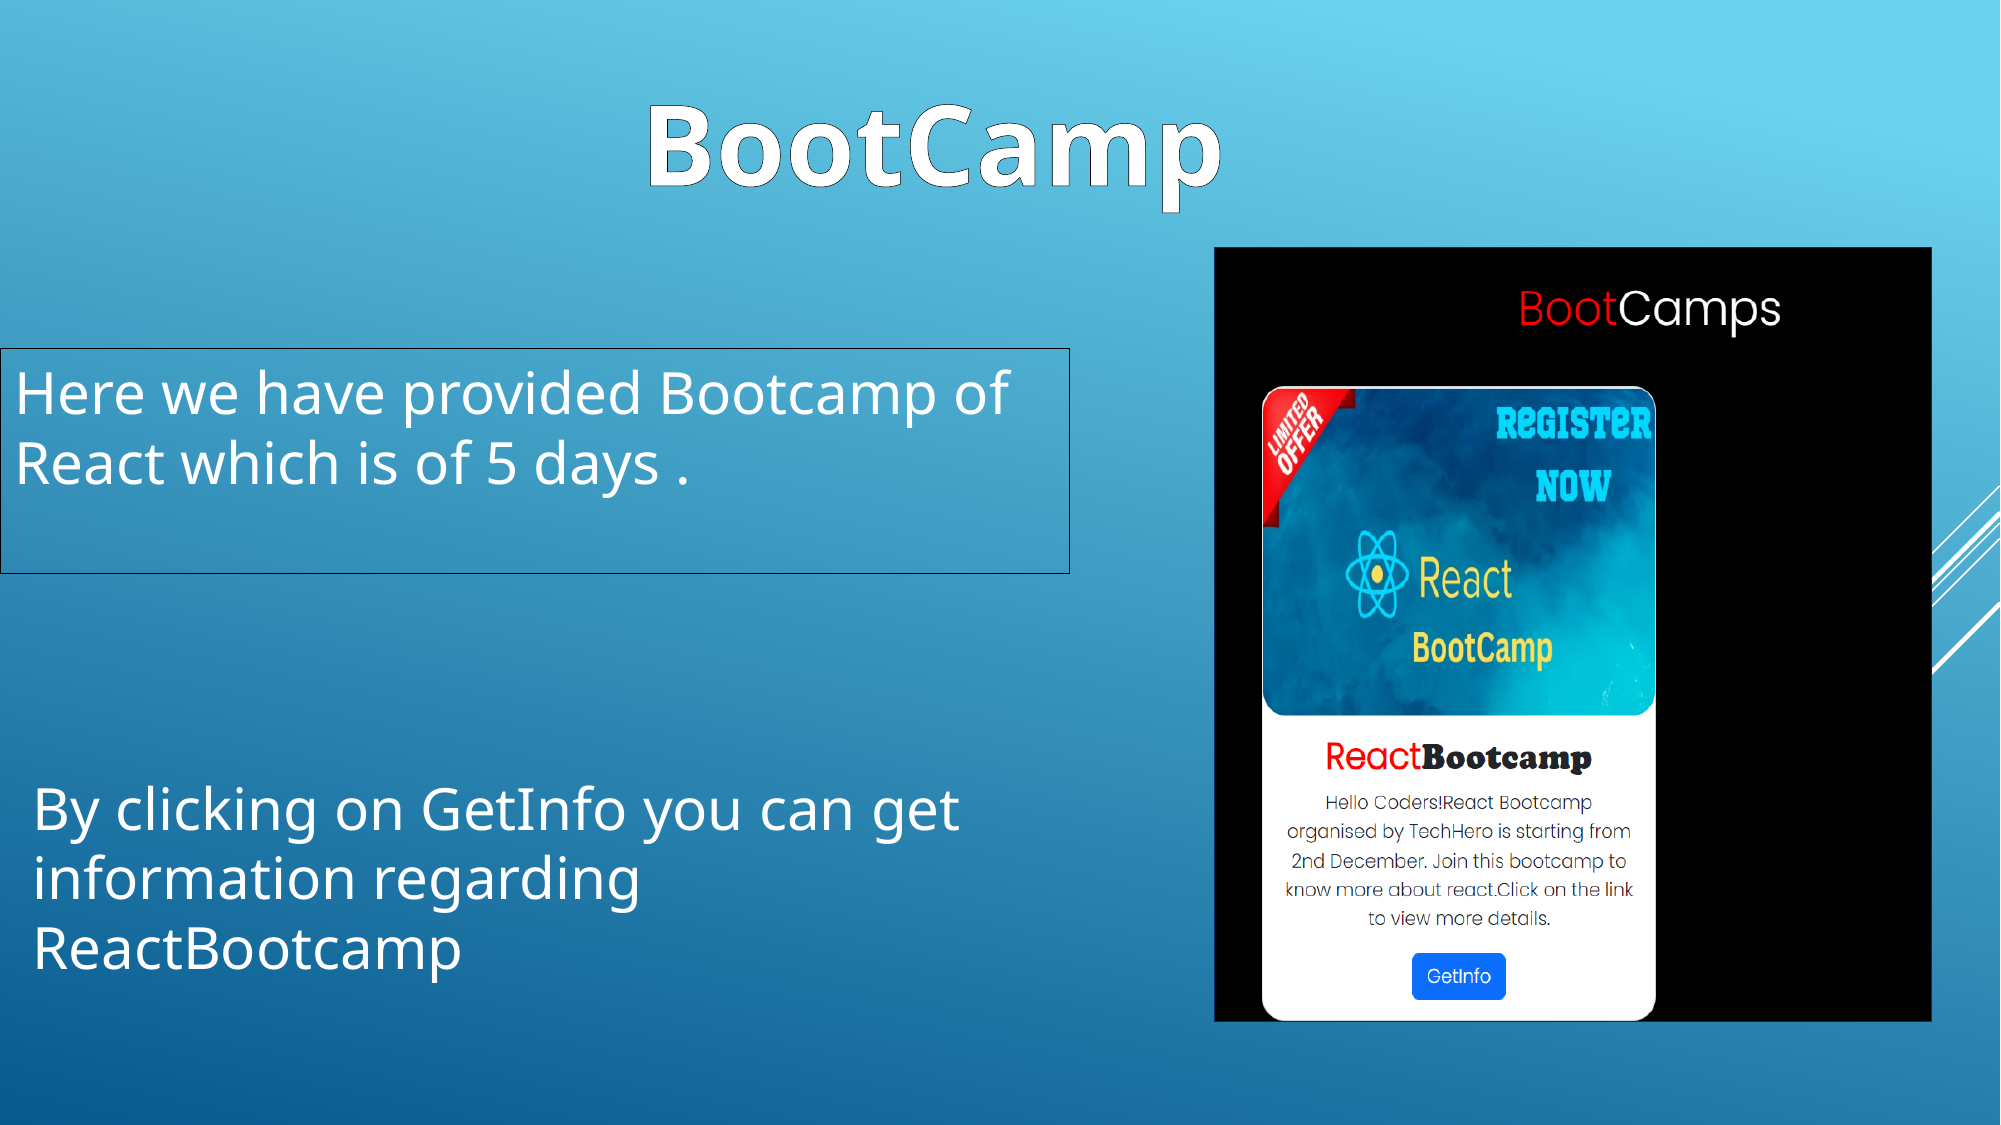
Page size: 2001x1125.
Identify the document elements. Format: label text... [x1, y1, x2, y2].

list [1214, 246, 1933, 1022]
text_box BootCamp [625, 65, 1241, 216]
text_box Here we have provided Bootcamp of React which is of 5 days . [0, 348, 1070, 574]
text_box By clicking on GetInfo you can get information regarding ReactBootcamp [17, 764, 1000, 989]
